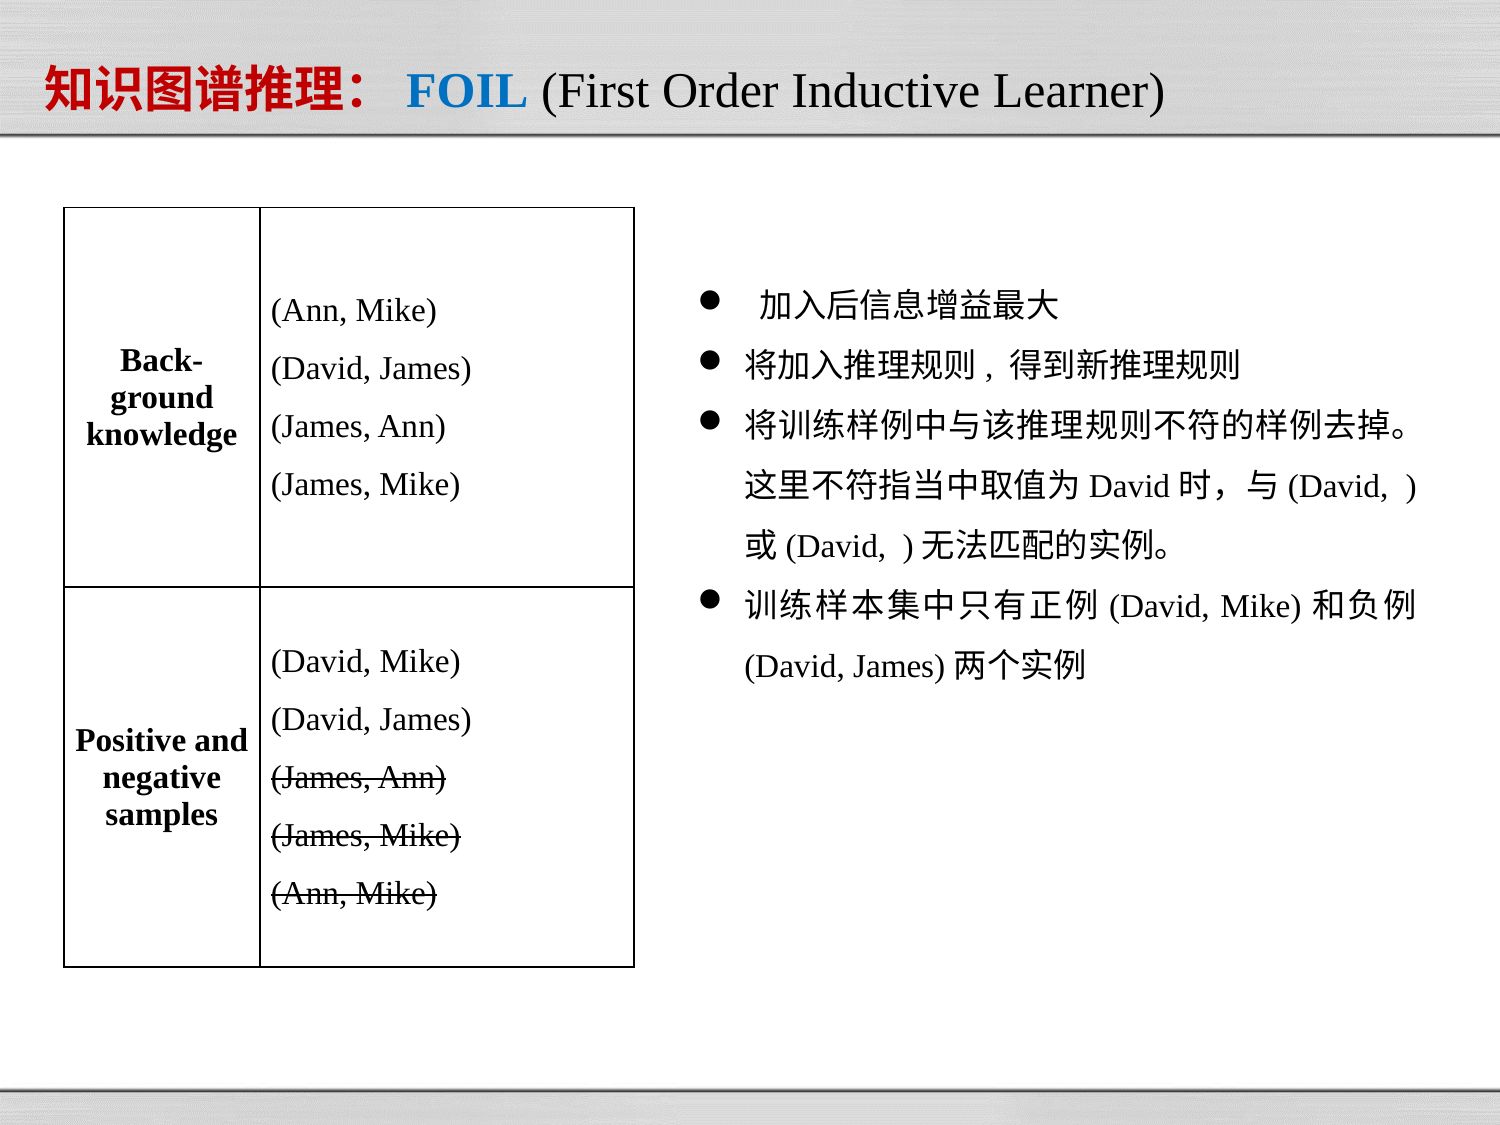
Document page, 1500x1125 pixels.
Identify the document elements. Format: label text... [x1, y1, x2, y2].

picture [0, 0, 1500, 1125]
text_box 知识图谱推理：FOIL (First Order Inductive Learner) [29, 0, 1500, 125]
